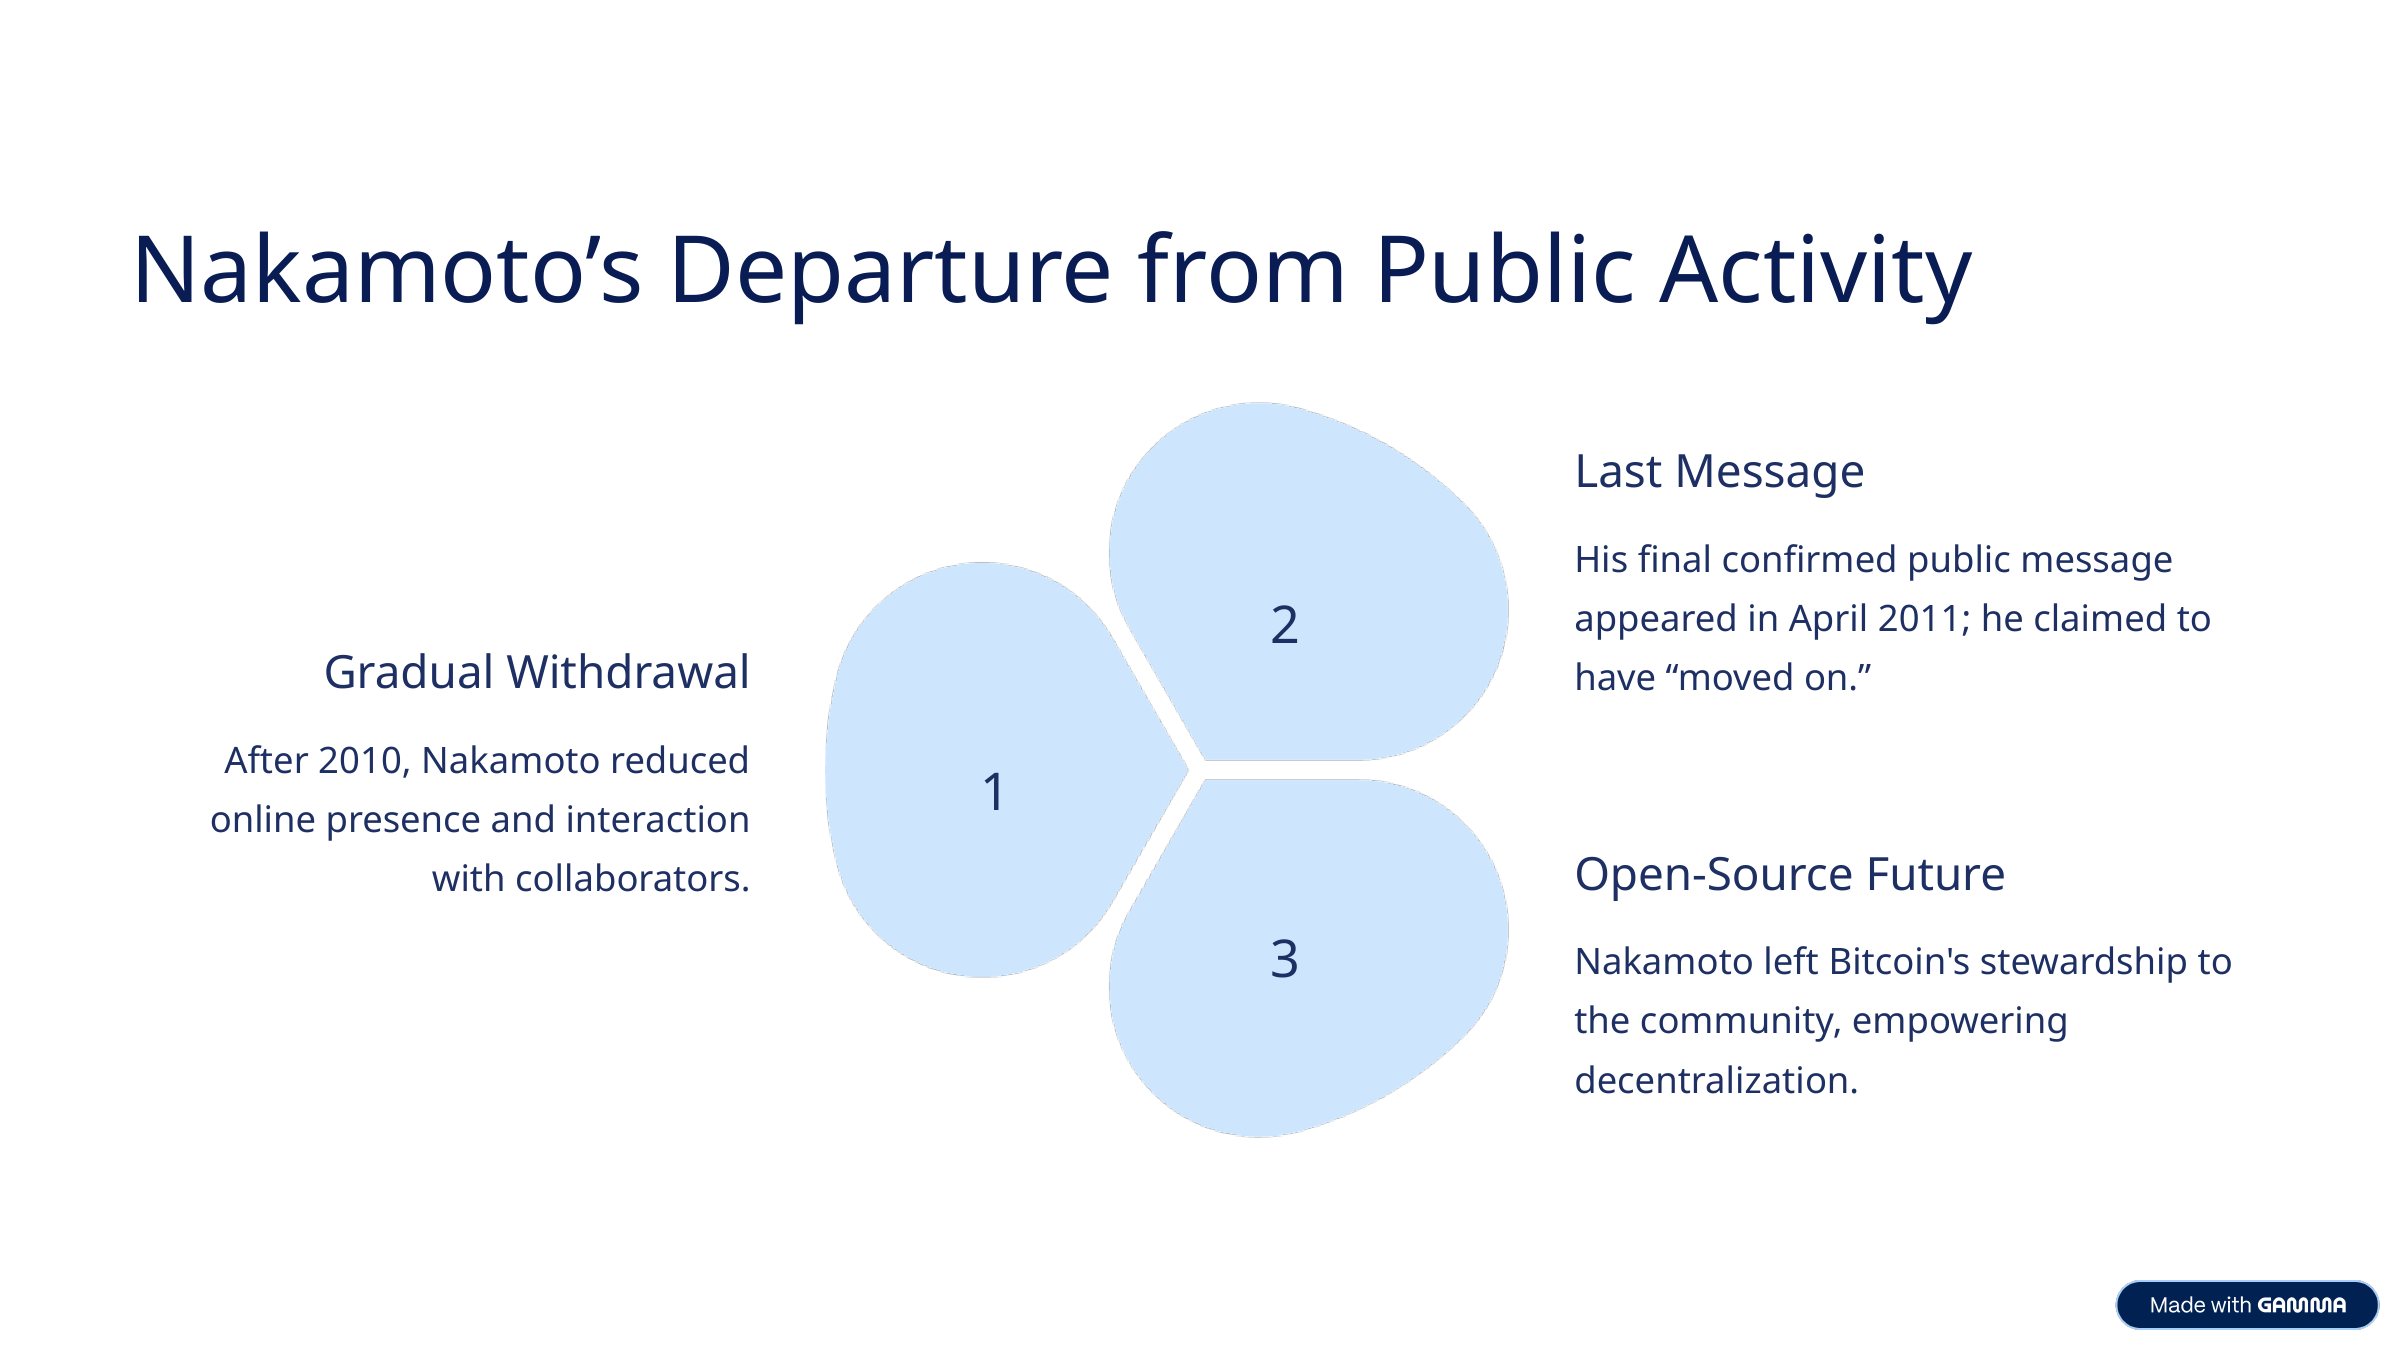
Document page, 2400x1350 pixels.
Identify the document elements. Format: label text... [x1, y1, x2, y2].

text_box Open-Source Future [1575, 841, 2040, 900]
text_box Nakamoto left Bitcoin's stewardship to the community, empowering decentralization. [1575, 922, 2270, 1101]
picture [2106, 1271, 2389, 1339]
text_box Gradual Withdrawal [286, 640, 752, 699]
text_box Nakamoto’s Departure from Public Activity [130, 205, 1992, 322]
text_box After 2010, Nakamoto reduced online presence and interaction with collaborators. [130, 721, 752, 900]
picture [825, 395, 1575, 1145]
text_box Last Message [1575, 439, 2040, 498]
text_box His final confirmed public message appeared in April 2011; he claimed to have “moved on.” [1575, 520, 2270, 699]
